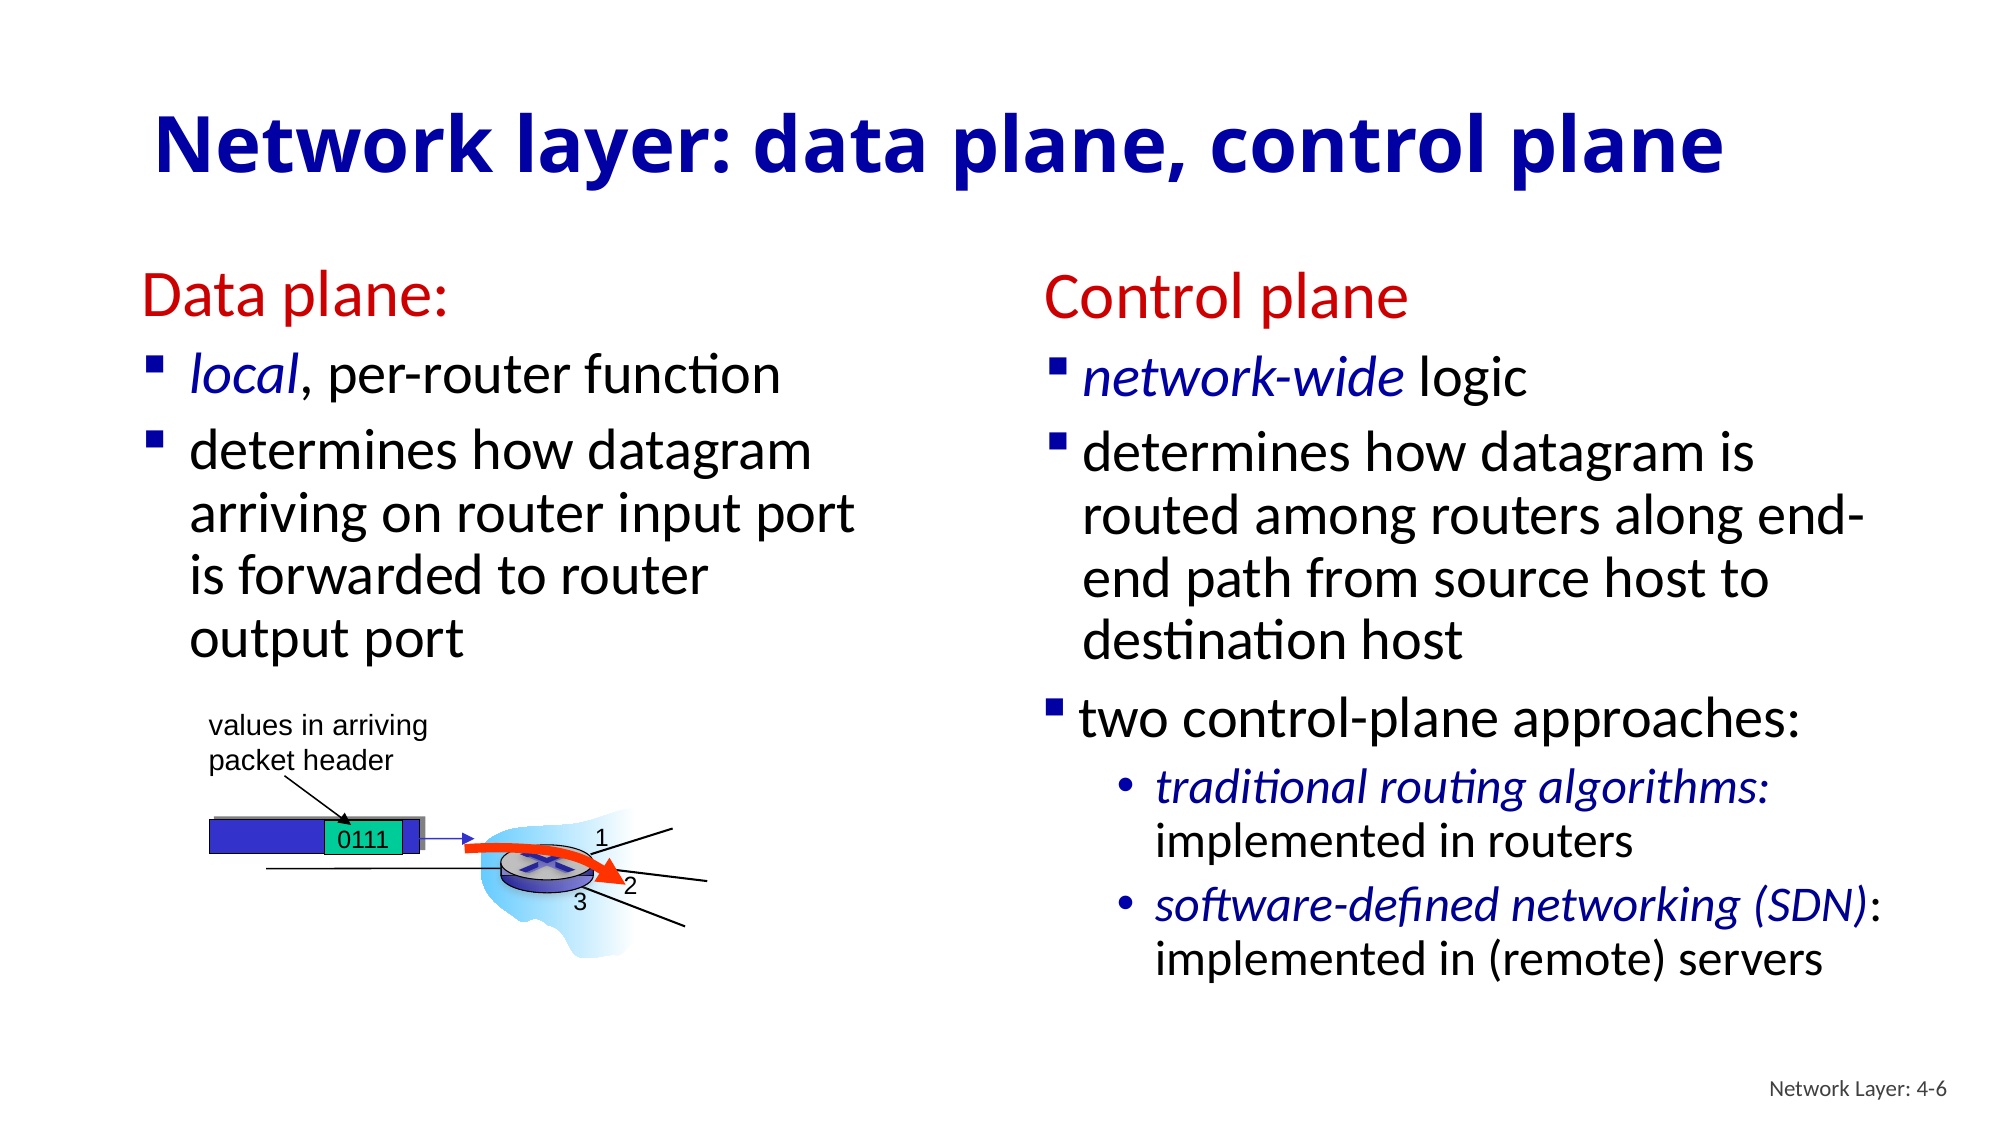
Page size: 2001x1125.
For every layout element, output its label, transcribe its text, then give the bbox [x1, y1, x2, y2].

text_box Control plane network-wide logic determines how datagram is routed among routers along end-end path from source host to destination host [1029, 253, 1933, 1011]
text_box two control-plane approaches: traditional routing algorithms: implemented in routers software-defined networking (SDN): implemented in (remote) servers [1026, 679, 1929, 1024]
text_box Data plane: local, per-router function determines how datagram arriving on router input port is forwarded to router output port [126, 251, 885, 966]
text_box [193, 698, 792, 959]
text_box Network layer: data plane, control plane [137, 74, 1863, 221]
text_box Network Layer: 4-6 [1512, 1056, 1963, 1117]
